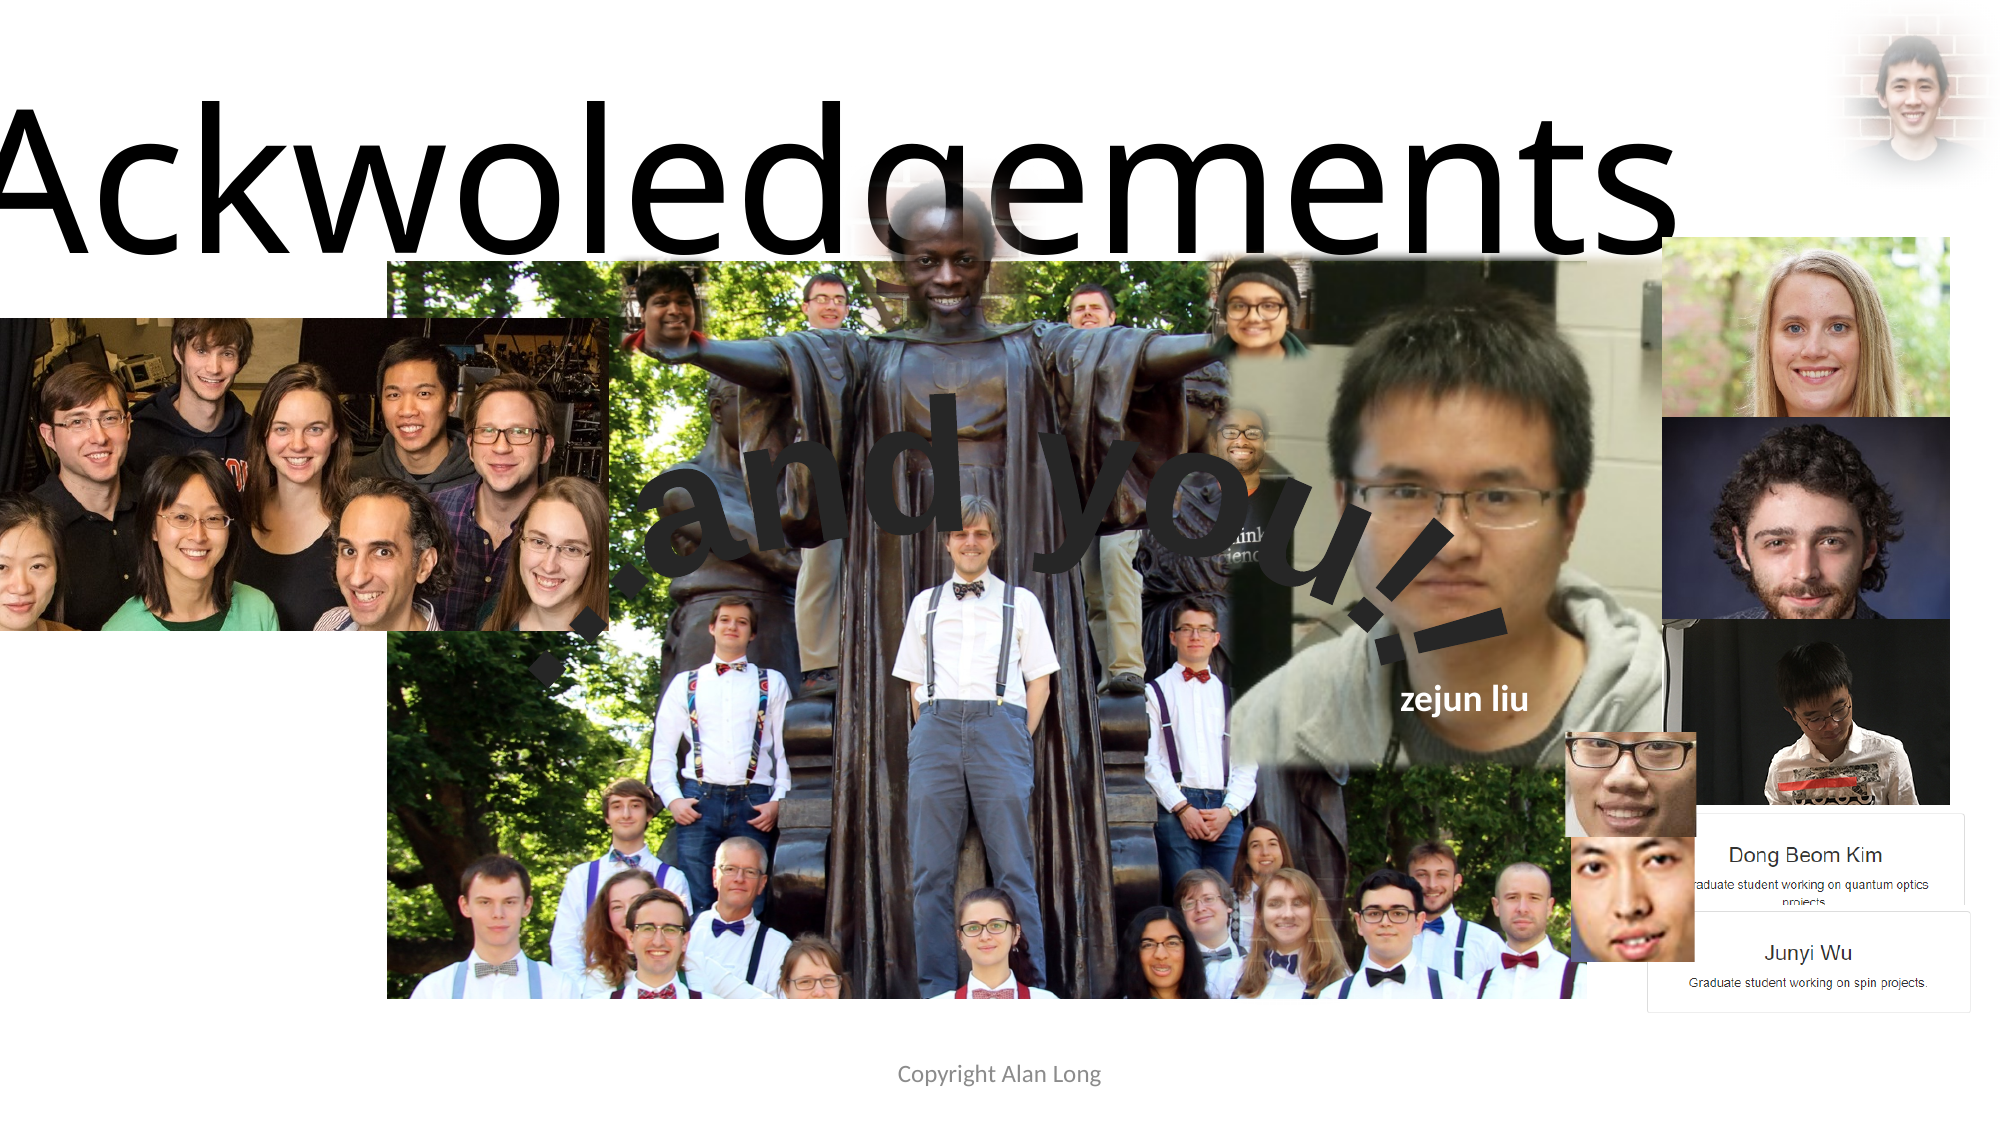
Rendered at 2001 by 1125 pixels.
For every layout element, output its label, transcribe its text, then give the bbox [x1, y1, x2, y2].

footer Copyright Alan Long [662, 1042, 1338, 1103]
picture [0, 154, 1979, 1022]
text_box Ackwoledgements [0, 46, 1700, 301]
picture [1827, 0, 2000, 190]
